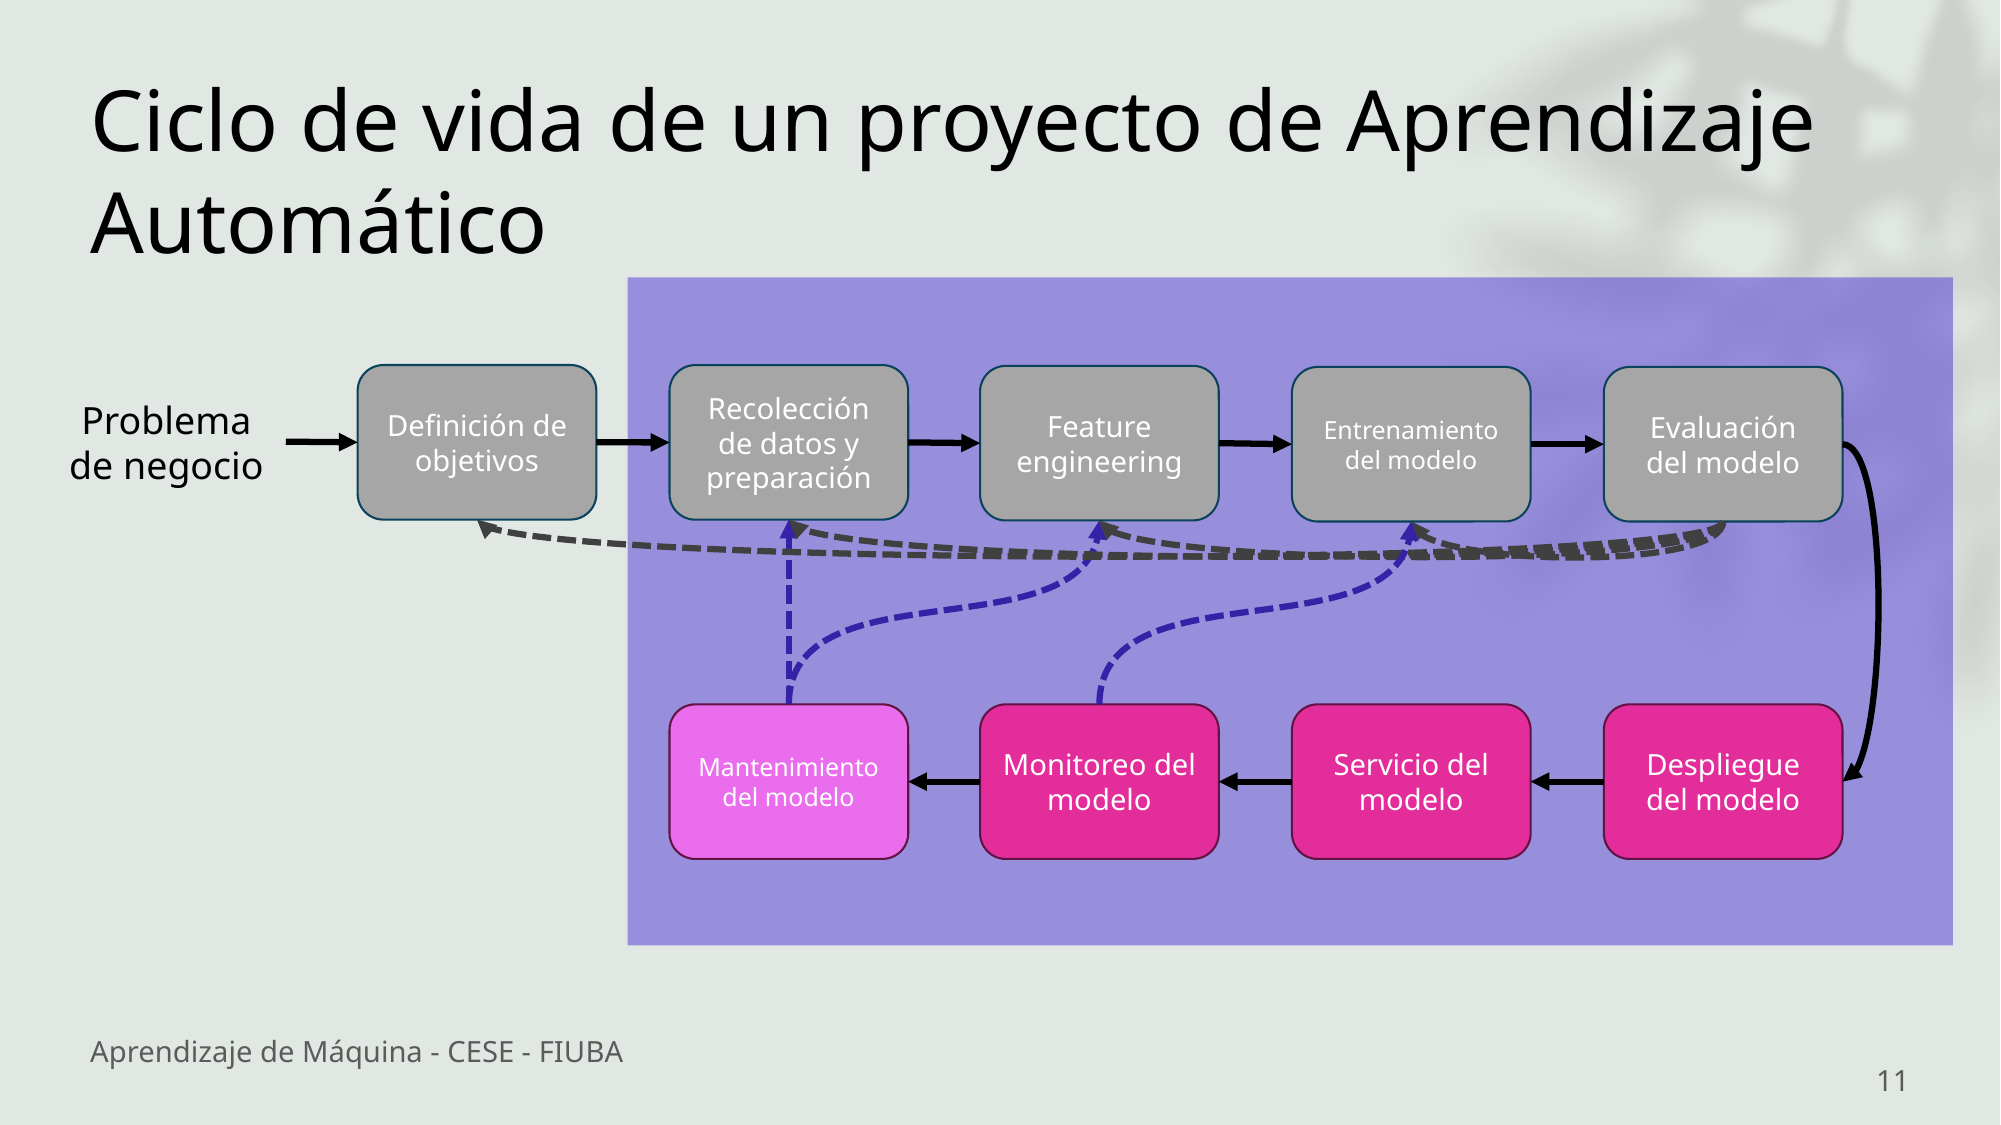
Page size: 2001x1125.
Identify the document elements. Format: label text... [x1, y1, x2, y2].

text_box [1220, 447, 1255, 456]
text_box [1101, 278, 1255, 440]
text_box [1101, 783, 1255, 946]
text_box Servicio del modelo [1290, 703, 1532, 860]
text_box Feature engineering [979, 364, 1099, 522]
text_box [1257, 277, 1953, 946]
slide_number 11 [1474, 1052, 1925, 1113]
text_box Problema de negocio [47, 389, 286, 494]
title Ciclo de vida de un proyecto de Aprendizaje Automático [1257, 60, 1863, 278]
title Ciclo de vida de un proyecto de Aprendizaje Automático [1101, 60, 1255, 278]
text_box Evaluación del modelo [1602, 365, 1844, 523]
text_box Monitoreo del modelo [979, 703, 1099, 860]
title Ciclo de vida de un proyecto de Aprendizaje Automático [75, 60, 1099, 278]
text_box [1101, 522, 1163, 703]
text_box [852, 457, 1037, 768]
text_box Recolección de datos y preparación [668, 364, 910, 521]
text_box [627, 278, 1099, 442]
text_box Mantenimiento del modelo [668, 703, 910, 860]
text_box Despliegue del modelo [1602, 703, 1844, 860]
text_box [1163, 456, 1347, 769]
text_box Feature engineering [1101, 364, 1220, 522]
text_box Monitoreo del modelo [1101, 703, 1220, 860]
footer Aprendizaje de Máquina - CESE - FIUBA [75, 1020, 751, 1081]
text_box [627, 444, 1099, 946]
text_box Definición de objetivos [356, 363, 598, 521]
text_box [1220, 769, 1255, 780]
text_box Entrenamiento del modelo [1412, 365, 1532, 523]
text_box Entrenamiento del modelo [1290, 365, 1410, 523]
